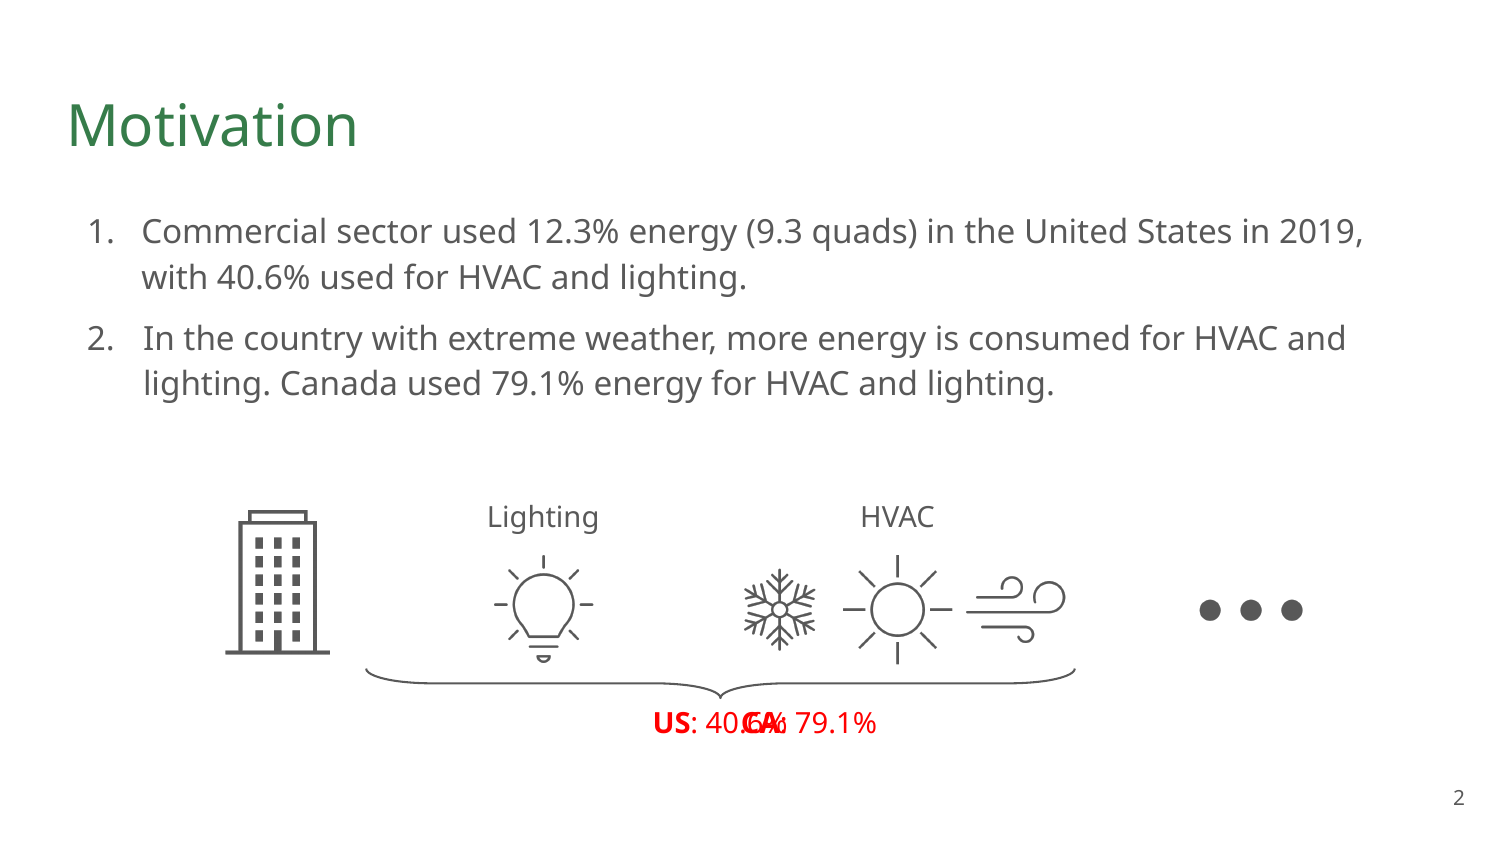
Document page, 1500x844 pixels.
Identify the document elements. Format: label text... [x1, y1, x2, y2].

text_box US: 40.6% [631, 696, 809, 747]
text_box [368, 668, 1066, 696]
text_box CA: 79.1% [809, 696, 898, 747]
text_box Commercial sector used 12.3% energy (9.3 quads) in the United States in 2019, with 40.6% used for HVAC and lighting. [51, 188, 1449, 750]
title Motivation [51, 72, 1449, 167]
picture [1192, 550, 1312, 669]
picture [188, 491, 367, 669]
text_box Lighting [368, 491, 720, 542]
picture [483, 550, 603, 669]
slide_number 2 [1389, 764, 1480, 830]
picture [720, 550, 1075, 669]
text_box HVAC [720, 491, 1075, 542]
